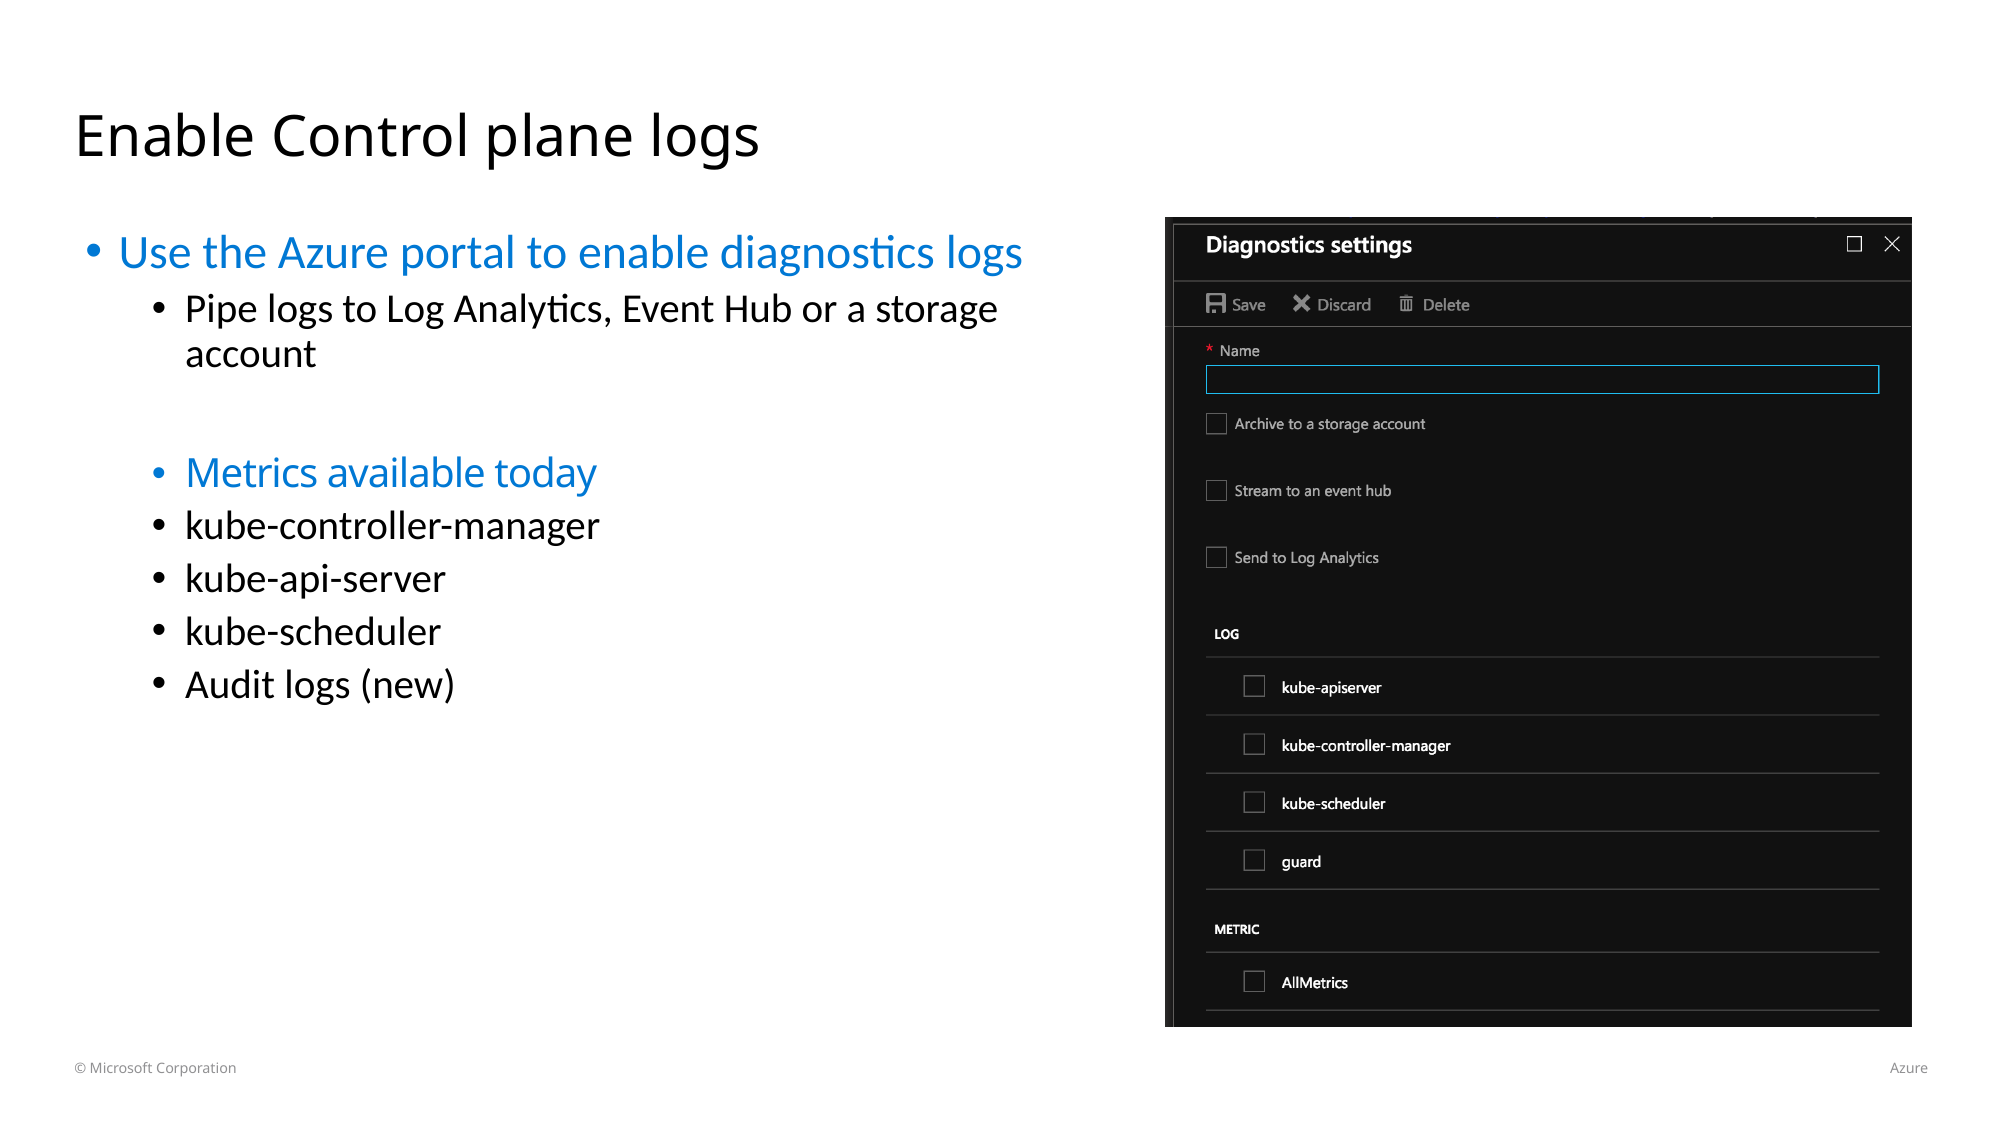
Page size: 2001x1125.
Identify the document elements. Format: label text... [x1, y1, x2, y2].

title Enable Control plane logs [74, 101, 1930, 168]
list Use the Azure portal to enable diagnostics logs Pipe logs to Log Analytics, Event Hub or a storage account Metrics available today kube-controller-manager kube-api-server kube-scheduler Audit logs (new) [70, 220, 1102, 716]
footer © Microsoft Corporation Azure [59, 1058, 1960, 1078]
picture [1165, 217, 1912, 1027]
